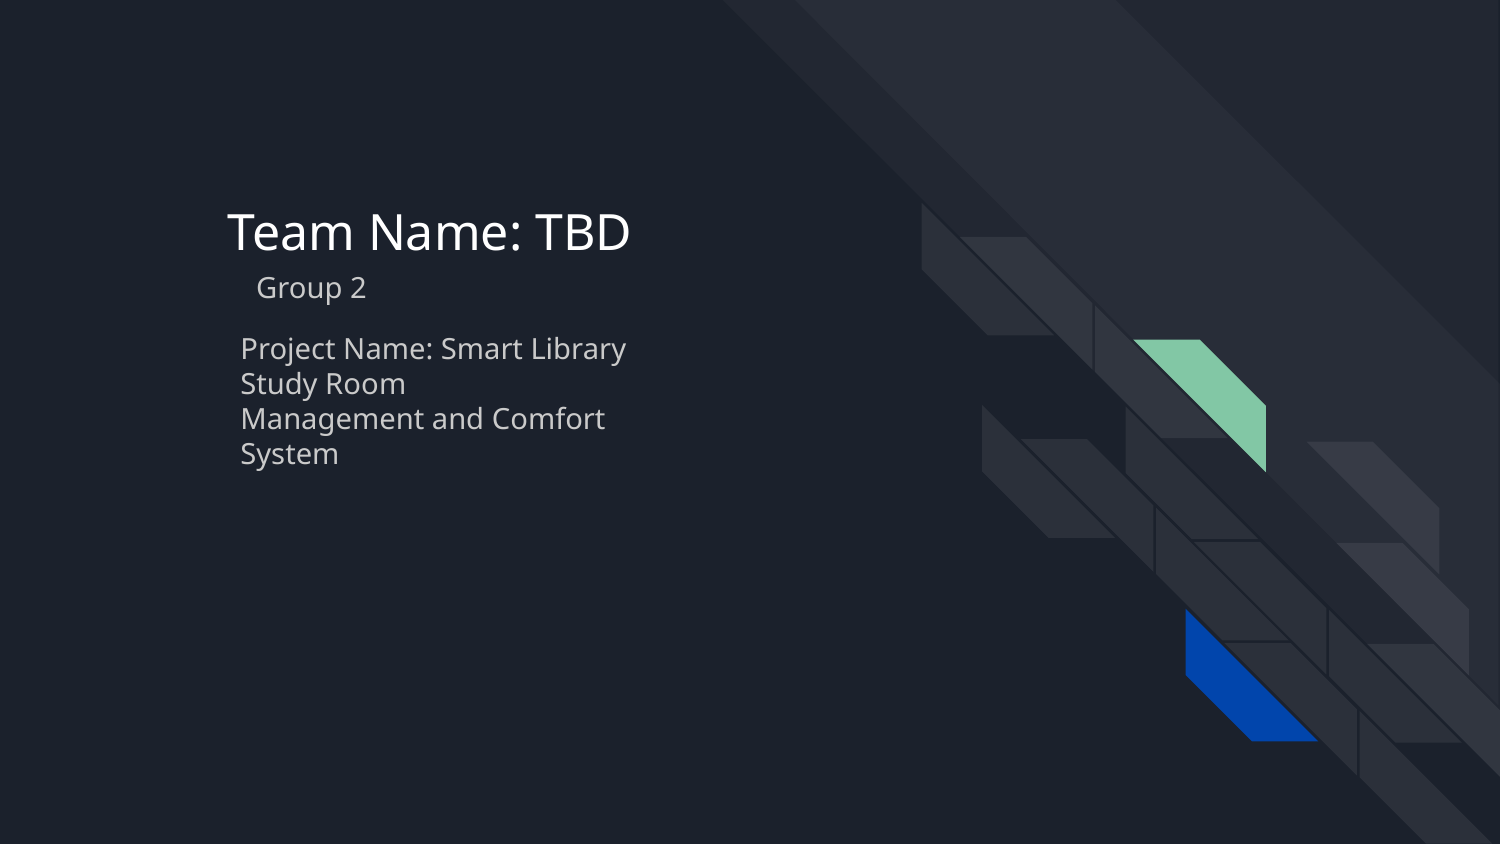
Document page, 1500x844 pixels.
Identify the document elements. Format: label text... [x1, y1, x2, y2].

title Team Name: TBD [212, 185, 1368, 266]
text_box Group 2 [241, 260, 737, 314]
text_box Project Name: Smart Library Study Room Management and Comfort System [225, 373, 721, 428]
